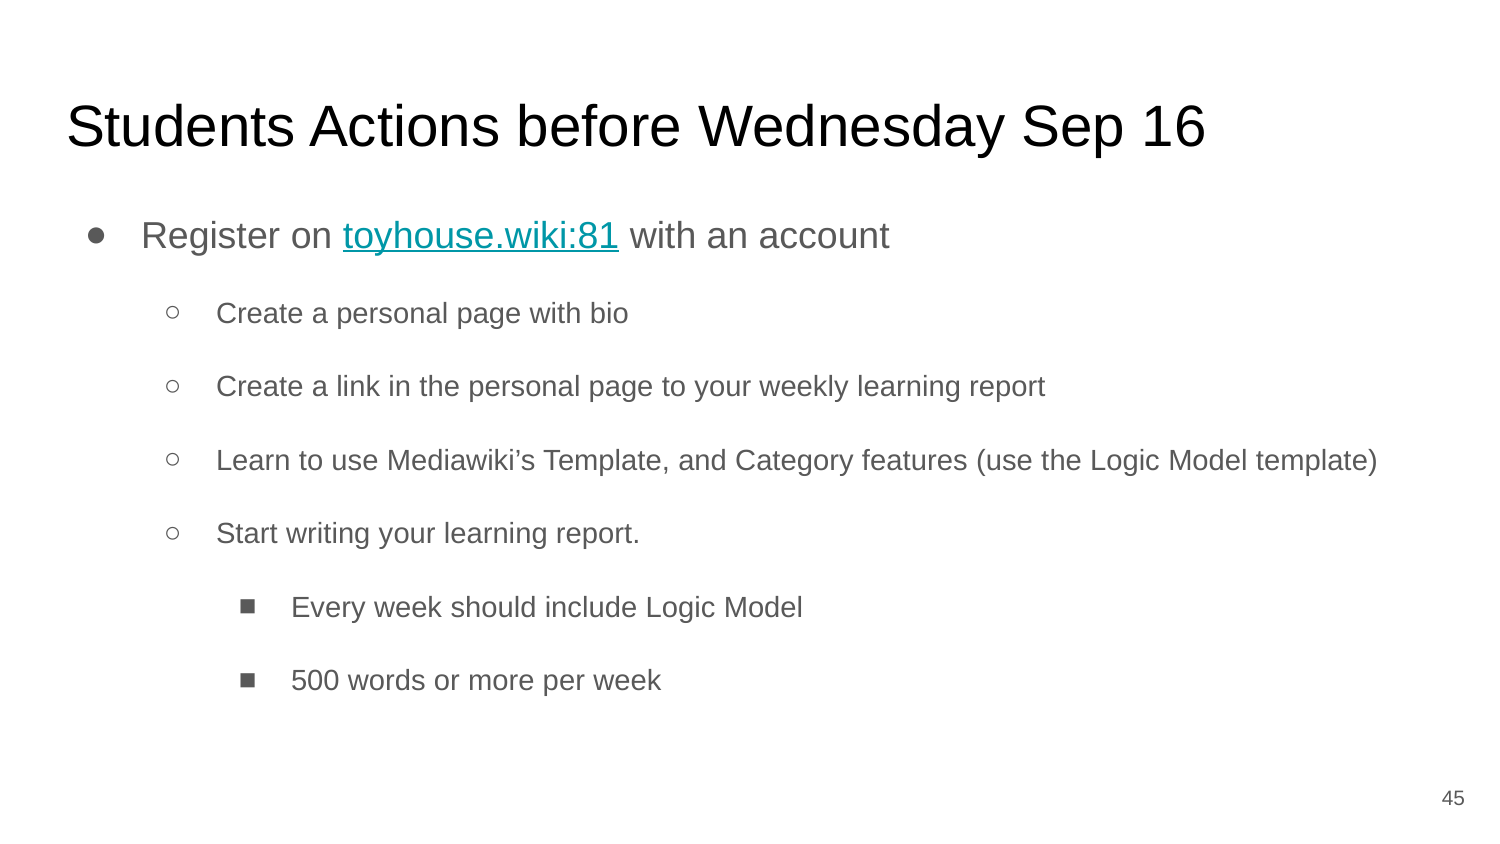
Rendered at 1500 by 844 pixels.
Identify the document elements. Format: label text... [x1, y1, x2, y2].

title Students Actions before Wednesday Sep 16 [51, 72, 1449, 167]
list Register on toyhouse.wiki:81 with an account Create a personal page with bio Create a link in the personal page to your weekly learning report Learn to use Mediawiki’s Template, and Category features (use the Logic Model template) Start writing your learning report. Every week should include Logic Model 500 words or more per week [51, 189, 1449, 750]
slide_number 45 [1389, 764, 1480, 830]
